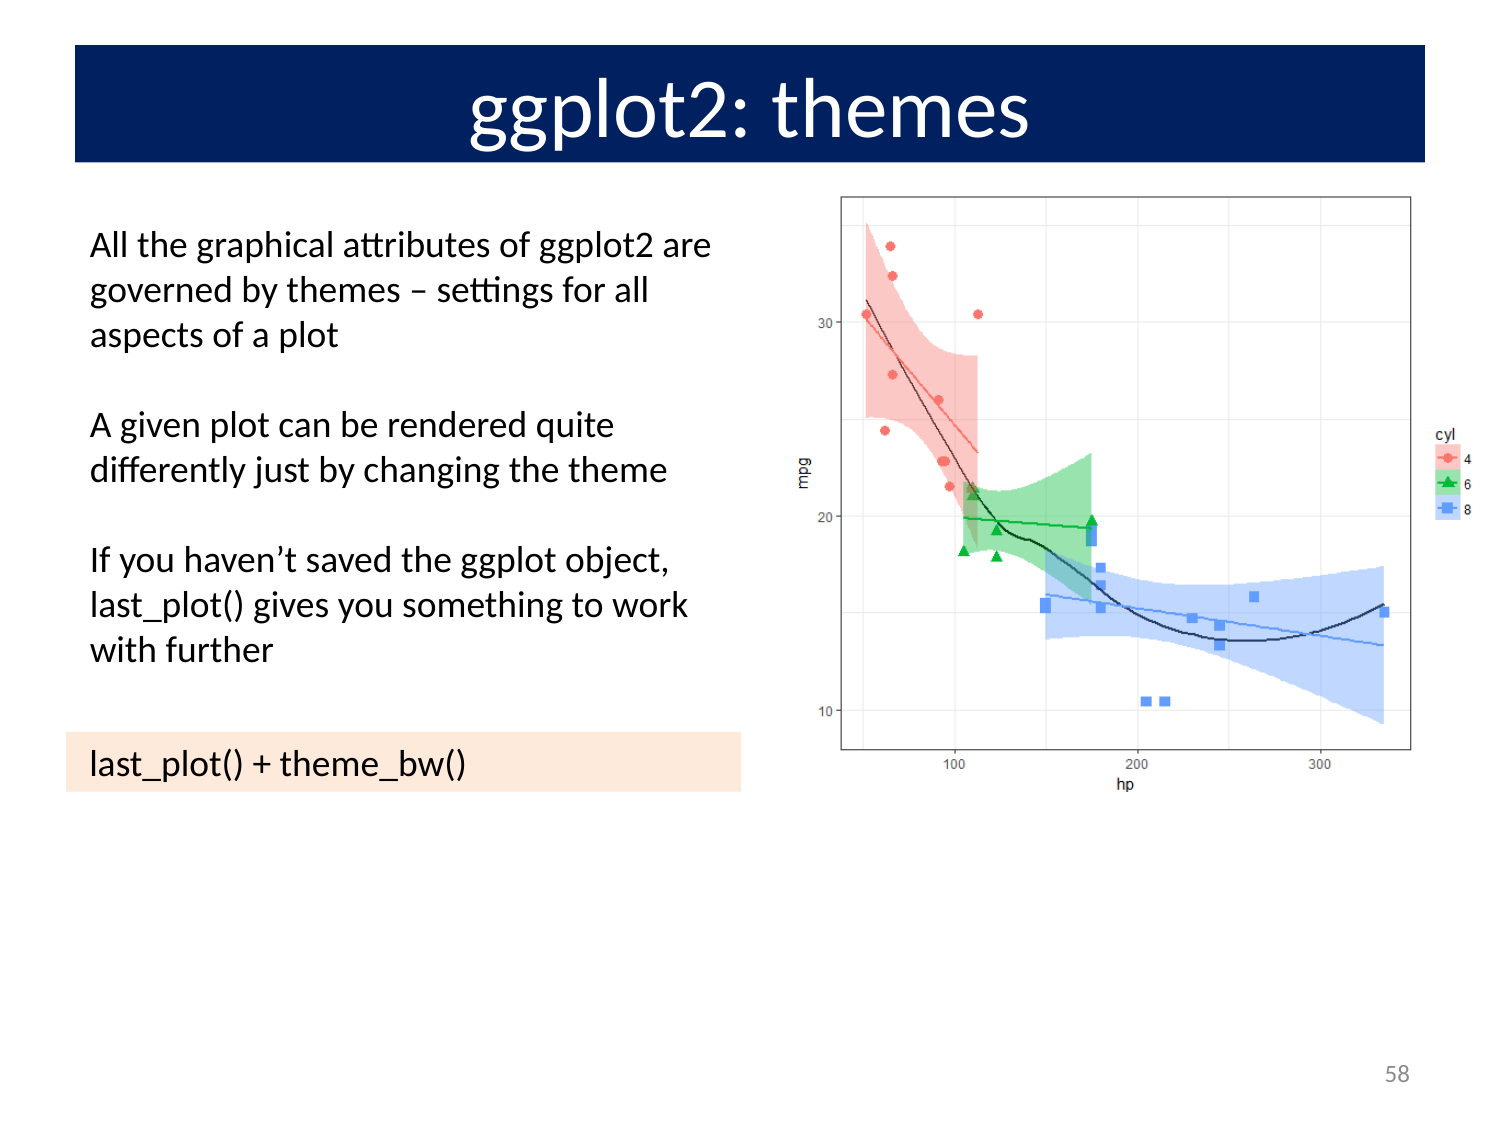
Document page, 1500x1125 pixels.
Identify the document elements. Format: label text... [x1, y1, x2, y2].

picture [787, 191, 1477, 792]
slide_number 58 [1074, 1042, 1425, 1103]
text_box last_plot() + theme_bw() [66, 731, 742, 792]
title ggplot2: themes [75, 45, 1425, 163]
text_box All the graphical attributes of ggplot2 are governed by themes – settings for all aspects of a plot A given plot can be rendered quite differently just by changing the theme If you haven’t saved the ggplot object, last_plot() gives you something to work with further [74, 212, 738, 678]
